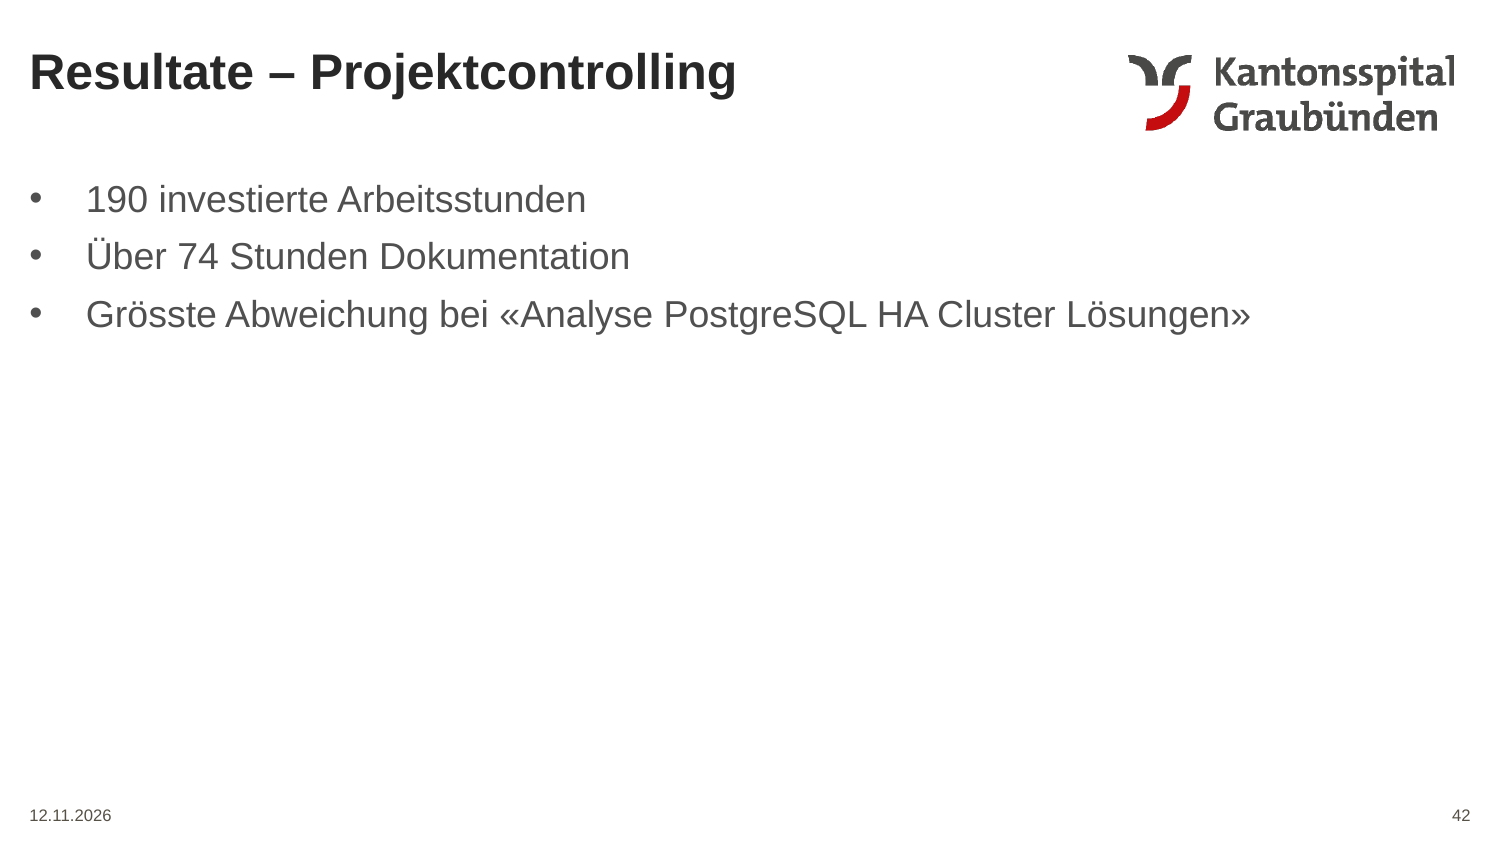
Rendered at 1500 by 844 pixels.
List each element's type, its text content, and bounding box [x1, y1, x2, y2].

slide_number 42 [1316, 799, 1471, 830]
list 190 investierte Arbeitsstunden Über 74 Stunden Dokumentation Grösste Abweichung bei «Analyse PostgreSQL HA Cluster Lösungen» [29, 174, 1471, 790]
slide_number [29, 799, 296, 830]
picture [1128, 55, 1454, 131]
list Resultate – Projektcontrolling [29, 32, 1117, 157]
